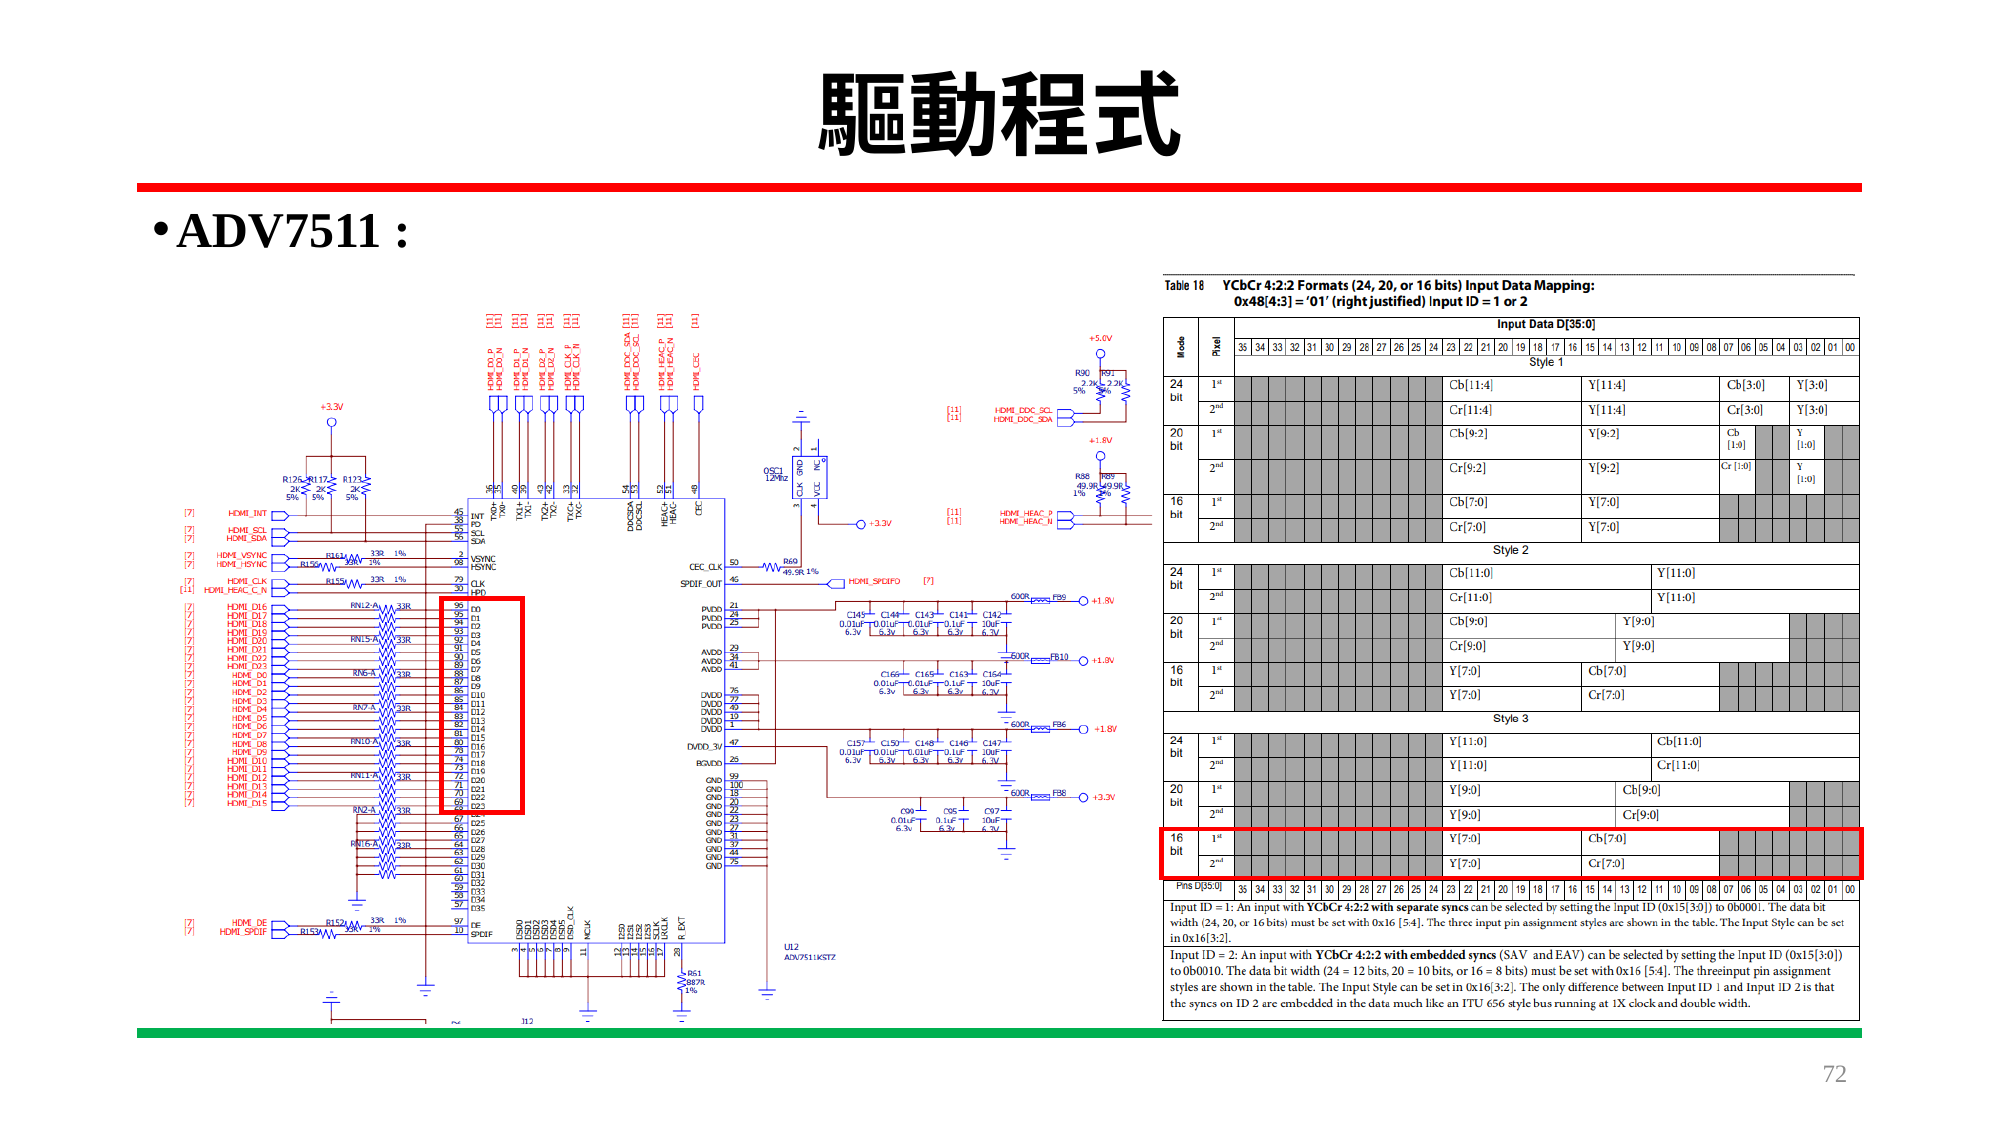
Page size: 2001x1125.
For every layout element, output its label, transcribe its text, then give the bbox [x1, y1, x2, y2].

title 驅動程式 [137, 59, 1863, 178]
list ADV7511 : [137, 197, 1863, 304]
picture [137, 274, 1863, 1024]
slide_number 72 [1412, 1042, 1863, 1103]
